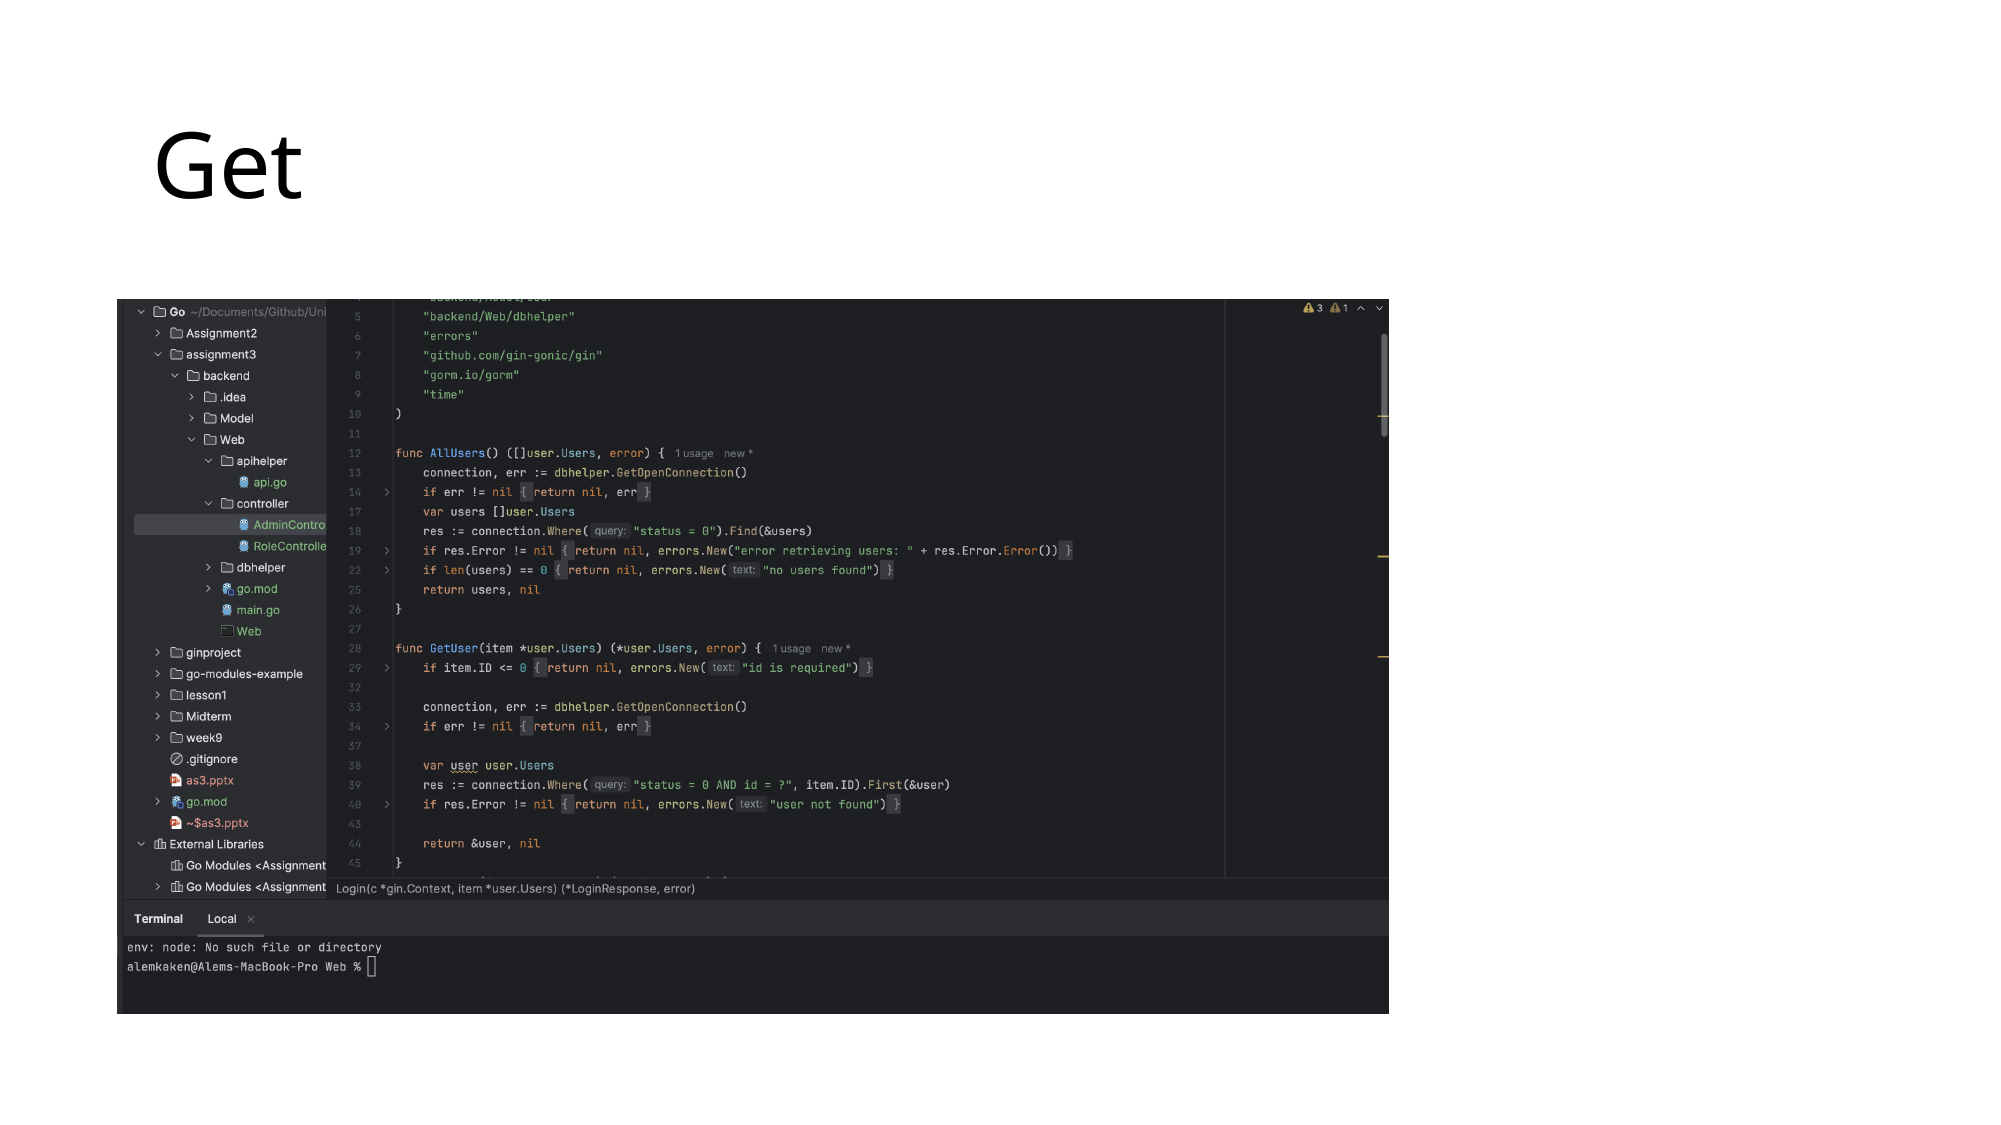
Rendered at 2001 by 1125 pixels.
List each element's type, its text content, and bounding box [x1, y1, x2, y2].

picture [117, 299, 1390, 1014]
title Get [137, 59, 1863, 278]
